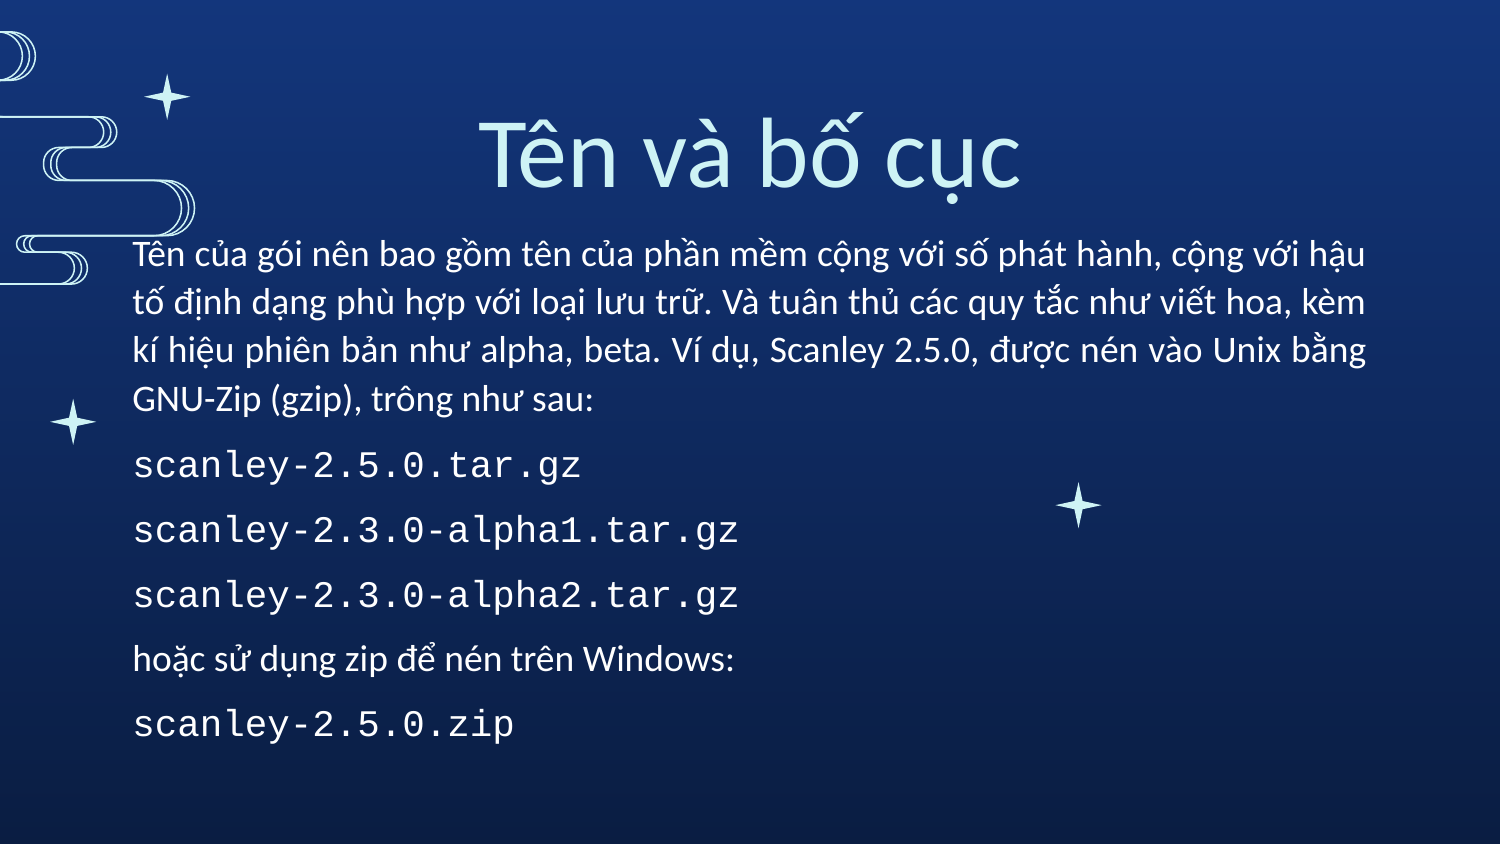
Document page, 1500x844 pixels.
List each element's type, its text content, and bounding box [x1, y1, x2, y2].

text_box scanley-2.5.0.tar.gz scanley-2.3.0-alpha1.tar.gz scanley-2.3.0-alpha2.tar.gz hoặc sử dụng zip để nén trên Windows: scanley-2.5.0.zip [117, 421, 1383, 700]
title Tên và bố cục [117, 72, 1383, 167]
text_box Tên của gói nên bao gồm tên của phần mềm cộng với số phát hành, cộng với hậu tố định dạng phù hợp với loại lưu trữ. Và tuân thủ các quy tắc như viết hoa, kèm kí hiệu phiên bản như alpha, beta. Ví dụ, Scanley 2.5.0, được nén vào Unix bằng GNU-Zip (gzip), trông như sau: [117, 210, 1383, 305]
